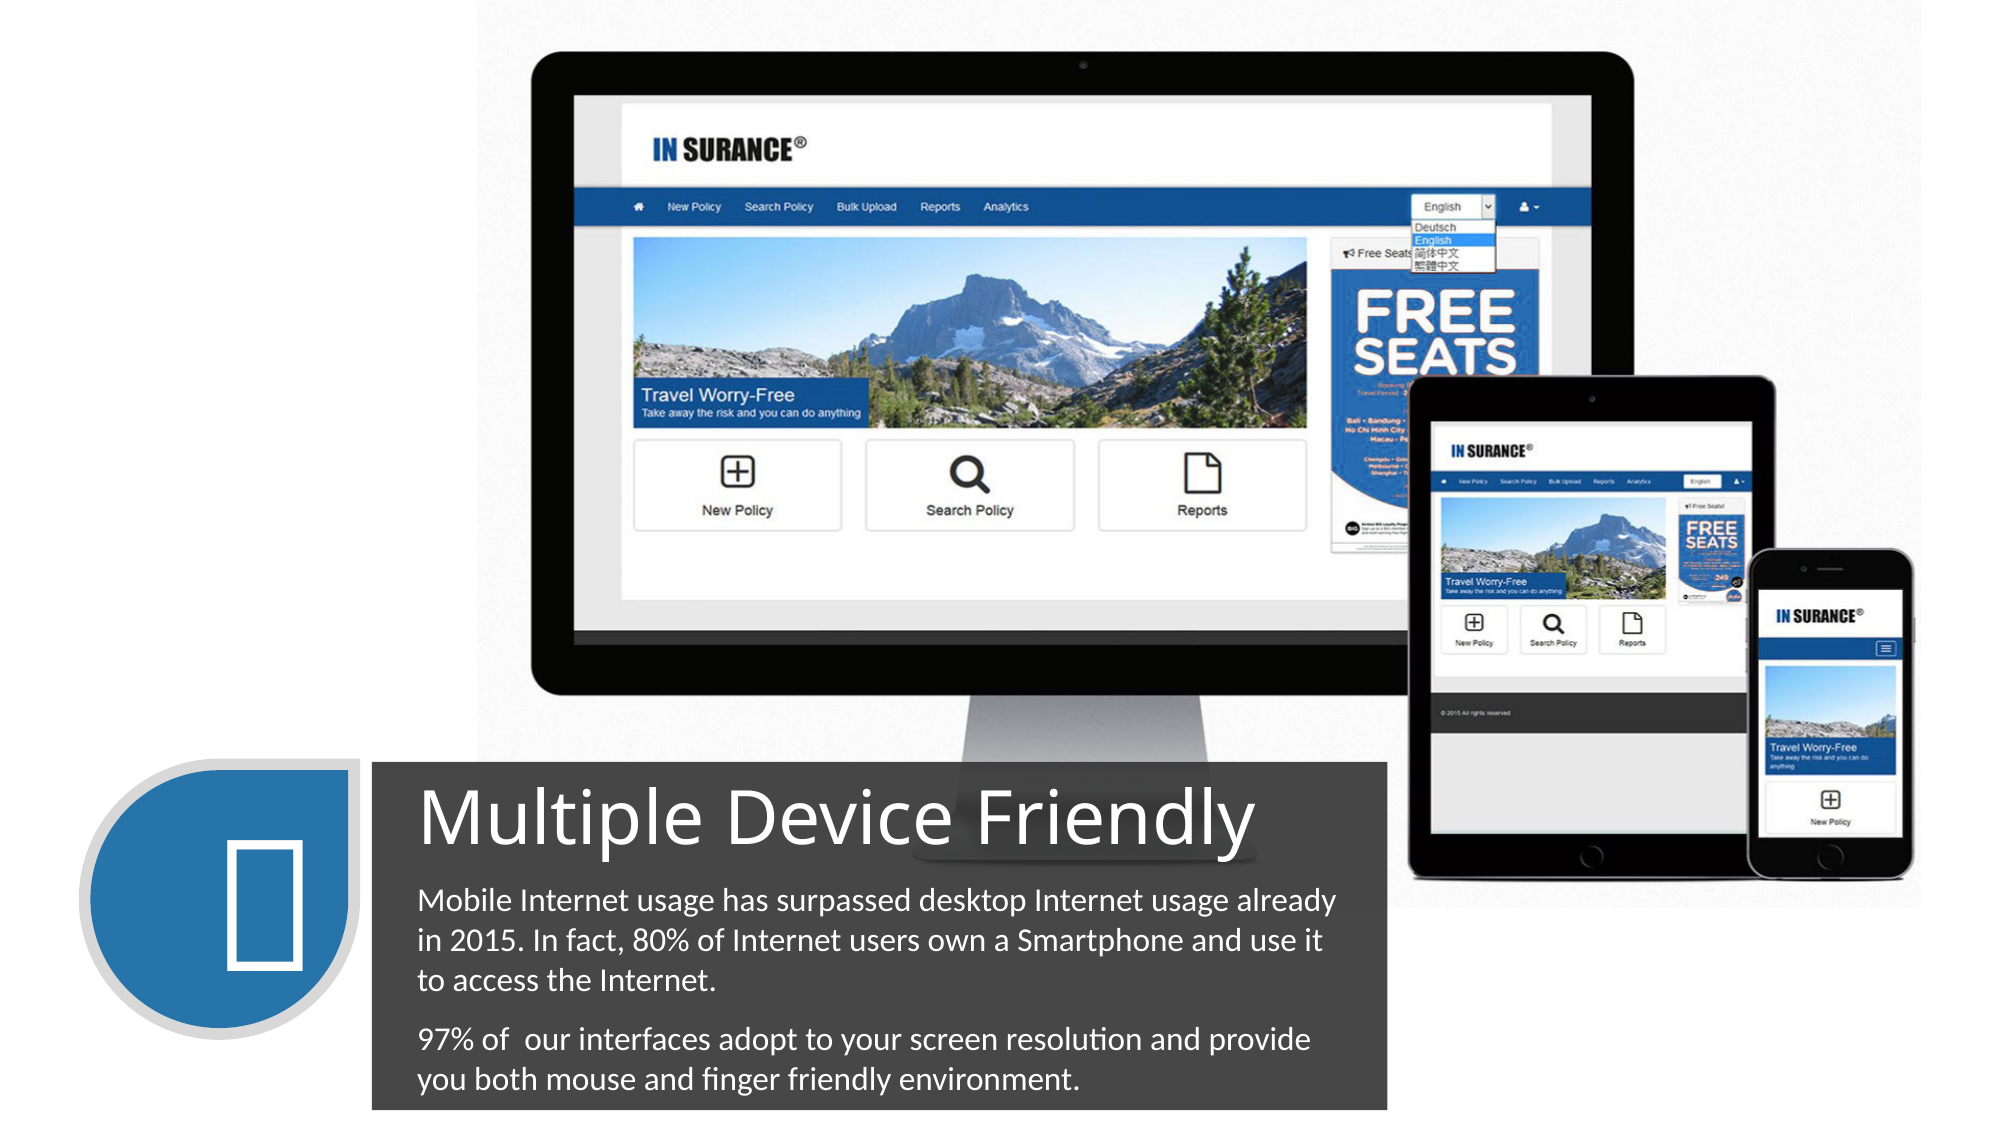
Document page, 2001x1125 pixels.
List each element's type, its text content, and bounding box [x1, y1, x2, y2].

text_box Multiple Device Friendly Mobile Internet usage has surpassed desktop Internet usage already in 2015. In fact, 80% of Internet users own a Smartphone and use it to access the Internet. 97% of our interfaces adopt to your screen resolution and provide you both mouse and finger friendly environment. [371, 761, 1388, 1111]
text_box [78, 758, 361, 1040]
text_box [476, 0, 1922, 909]
